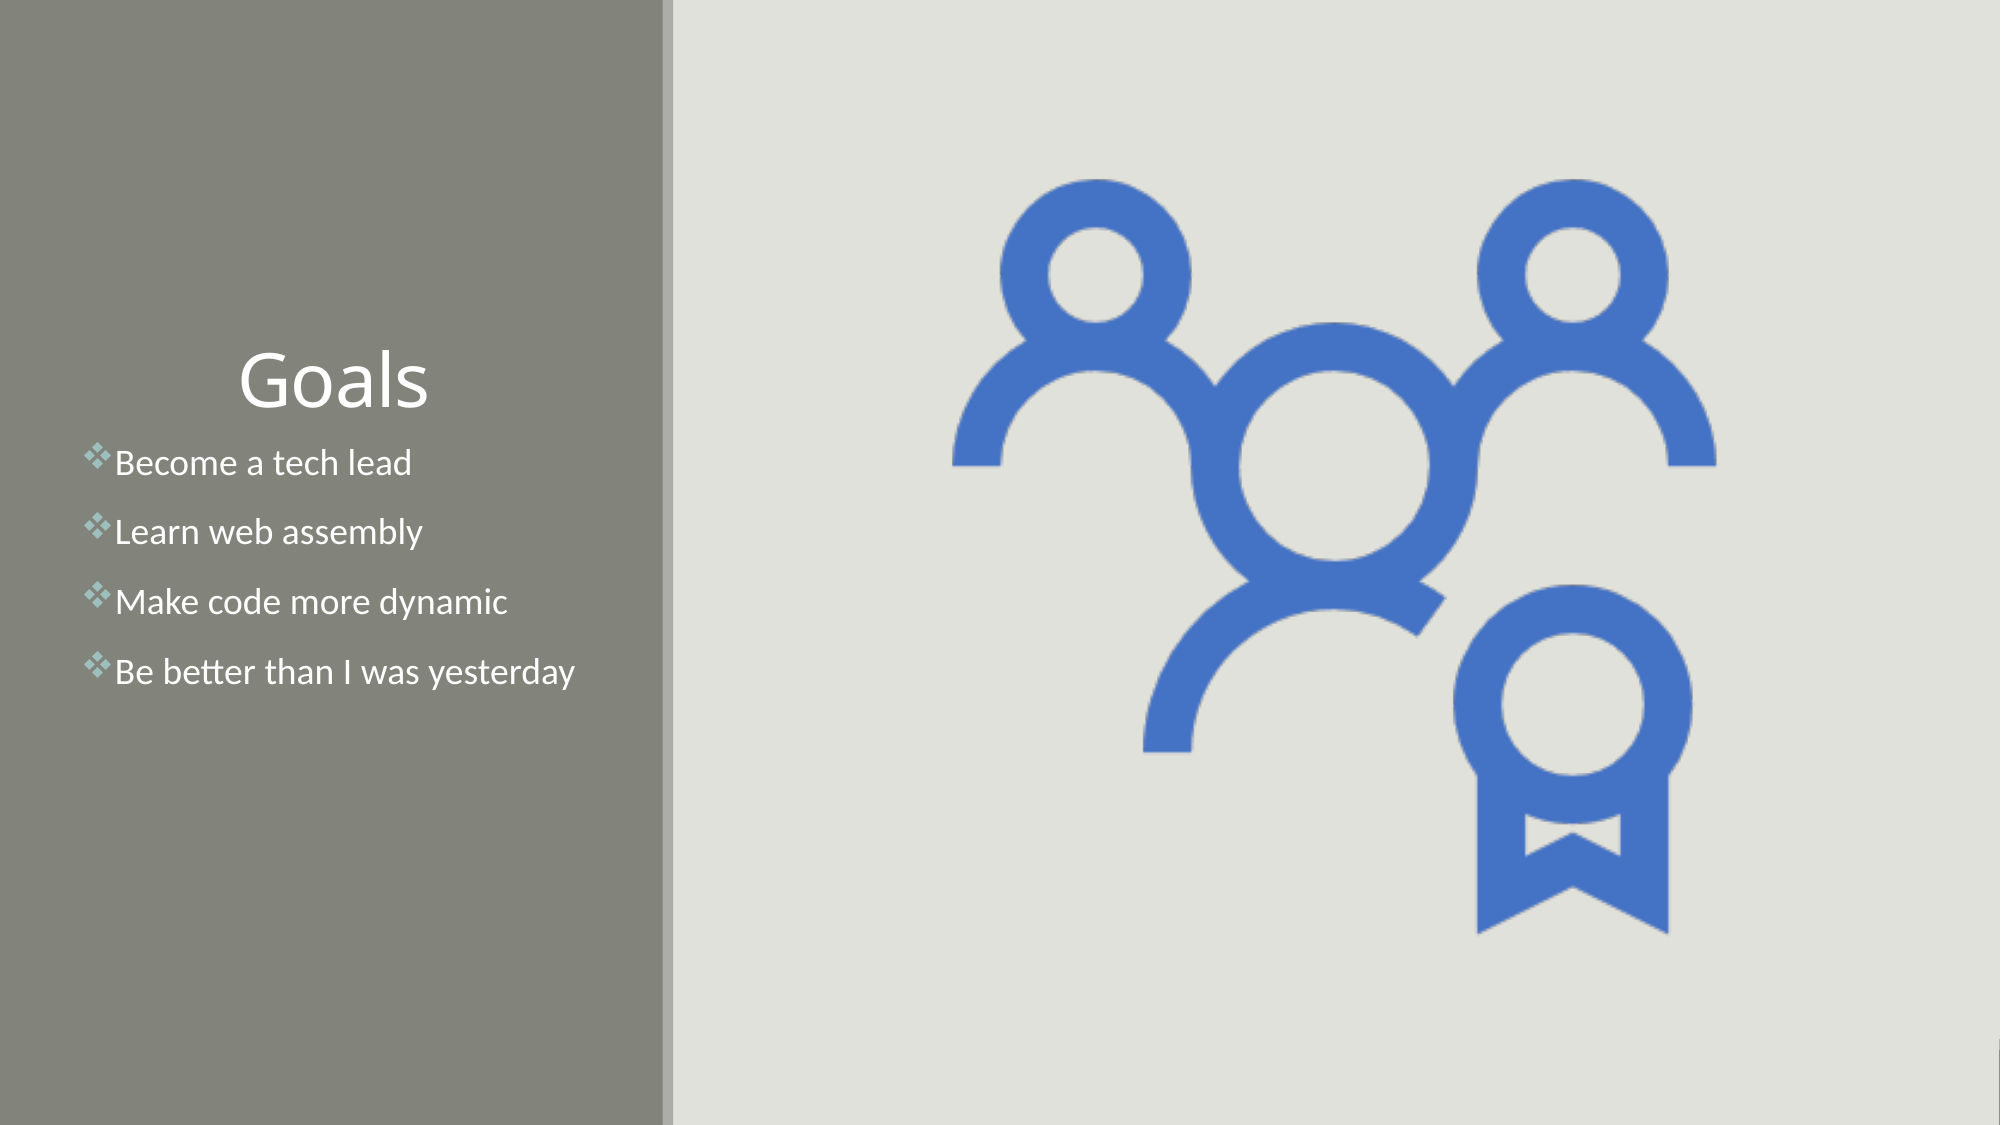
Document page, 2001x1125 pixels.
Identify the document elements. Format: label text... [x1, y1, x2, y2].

list Become a tech lead Learn web assembly Make code more dynamic Be better than I was yesterday [80, 435, 587, 983]
text_box [661, 0, 674, 1125]
text_box [0, 0, 661, 1125]
picture [877, 104, 1794, 1021]
title Goals [80, 84, 587, 430]
text_box [674, 0, 2000, 1125]
